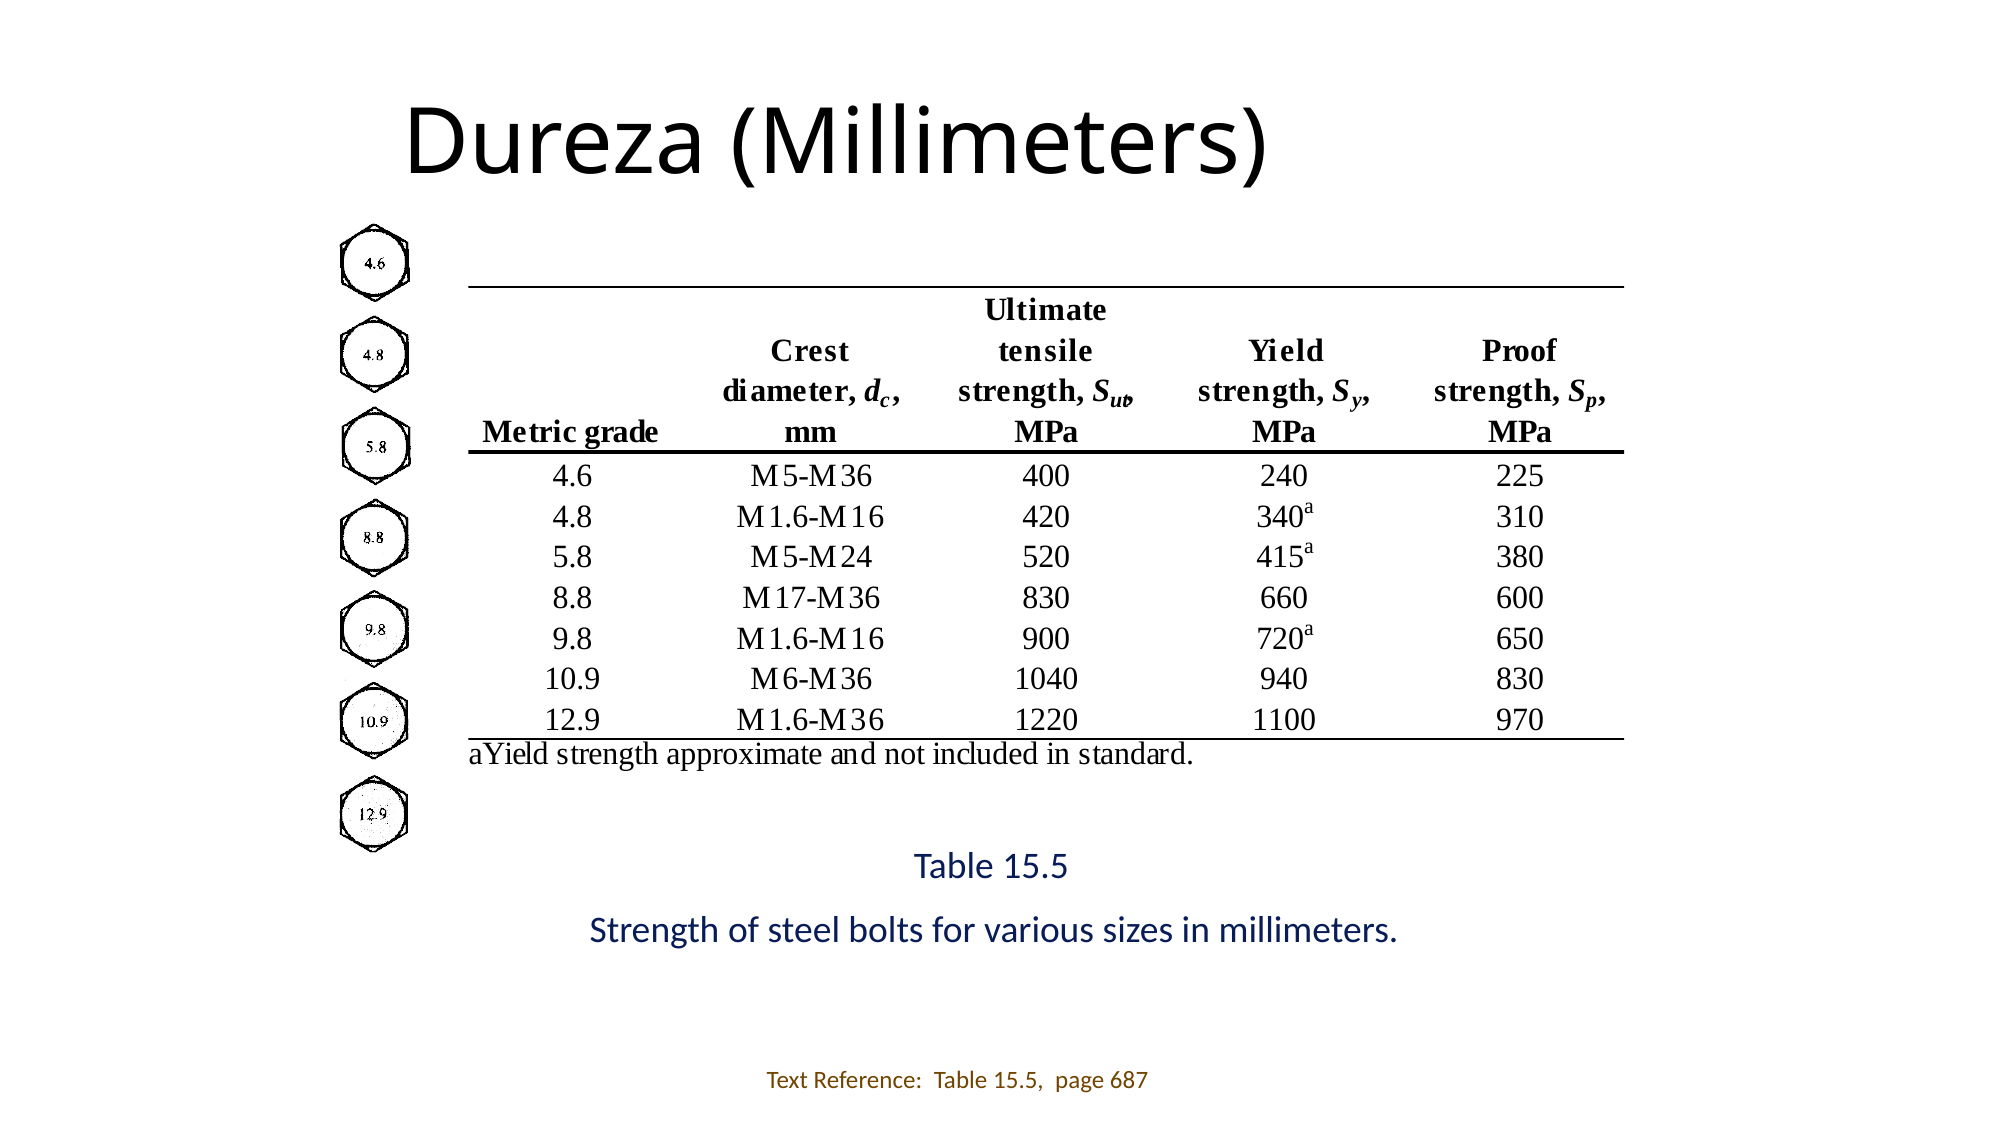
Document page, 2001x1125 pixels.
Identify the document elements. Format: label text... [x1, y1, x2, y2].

text_box Dureza (Millimeters) [387, 87, 1663, 200]
text_box Table 15.5 Strength of steel bolts for various sizes in millimeters. [574, 834, 1425, 958]
text_box Text Reference: Table 15.5, page 687 [751, 1056, 1165, 1102]
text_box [468, 285, 1626, 775]
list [326, 219, 421, 870]
